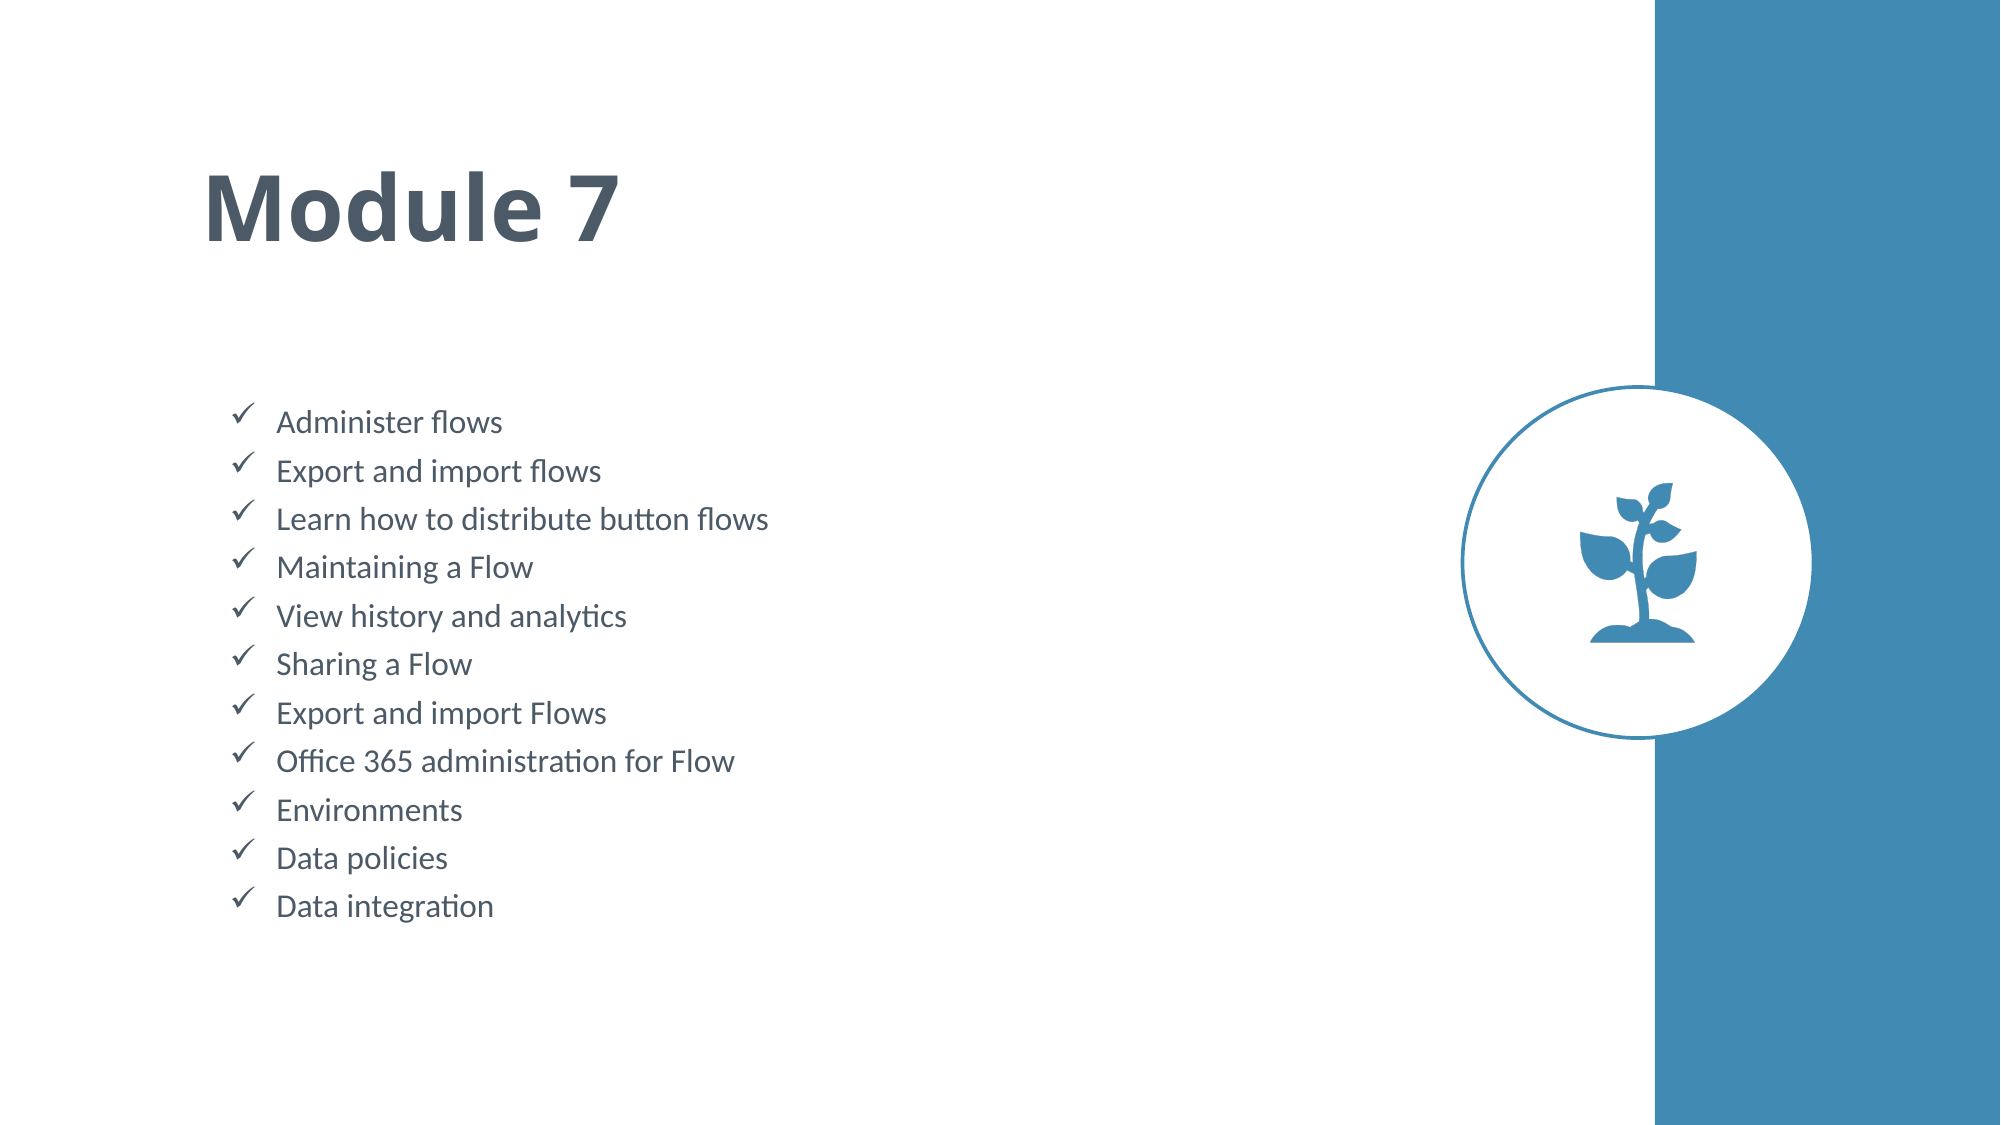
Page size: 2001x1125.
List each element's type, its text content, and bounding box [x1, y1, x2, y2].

text_box Administer flows Export and import flows Learn how to distribute button flows Maintaining a Flow View history and analytics Sharing a Flow Export and import Flows Office 365 administration for Flow Environments Data policies Data integration [186, 285, 1248, 1045]
text_box [1654, 0, 2000, 1125]
picture [1544, 468, 1732, 657]
text_box [1461, 385, 1815, 740]
title Module 7 [186, 102, 1413, 321]
